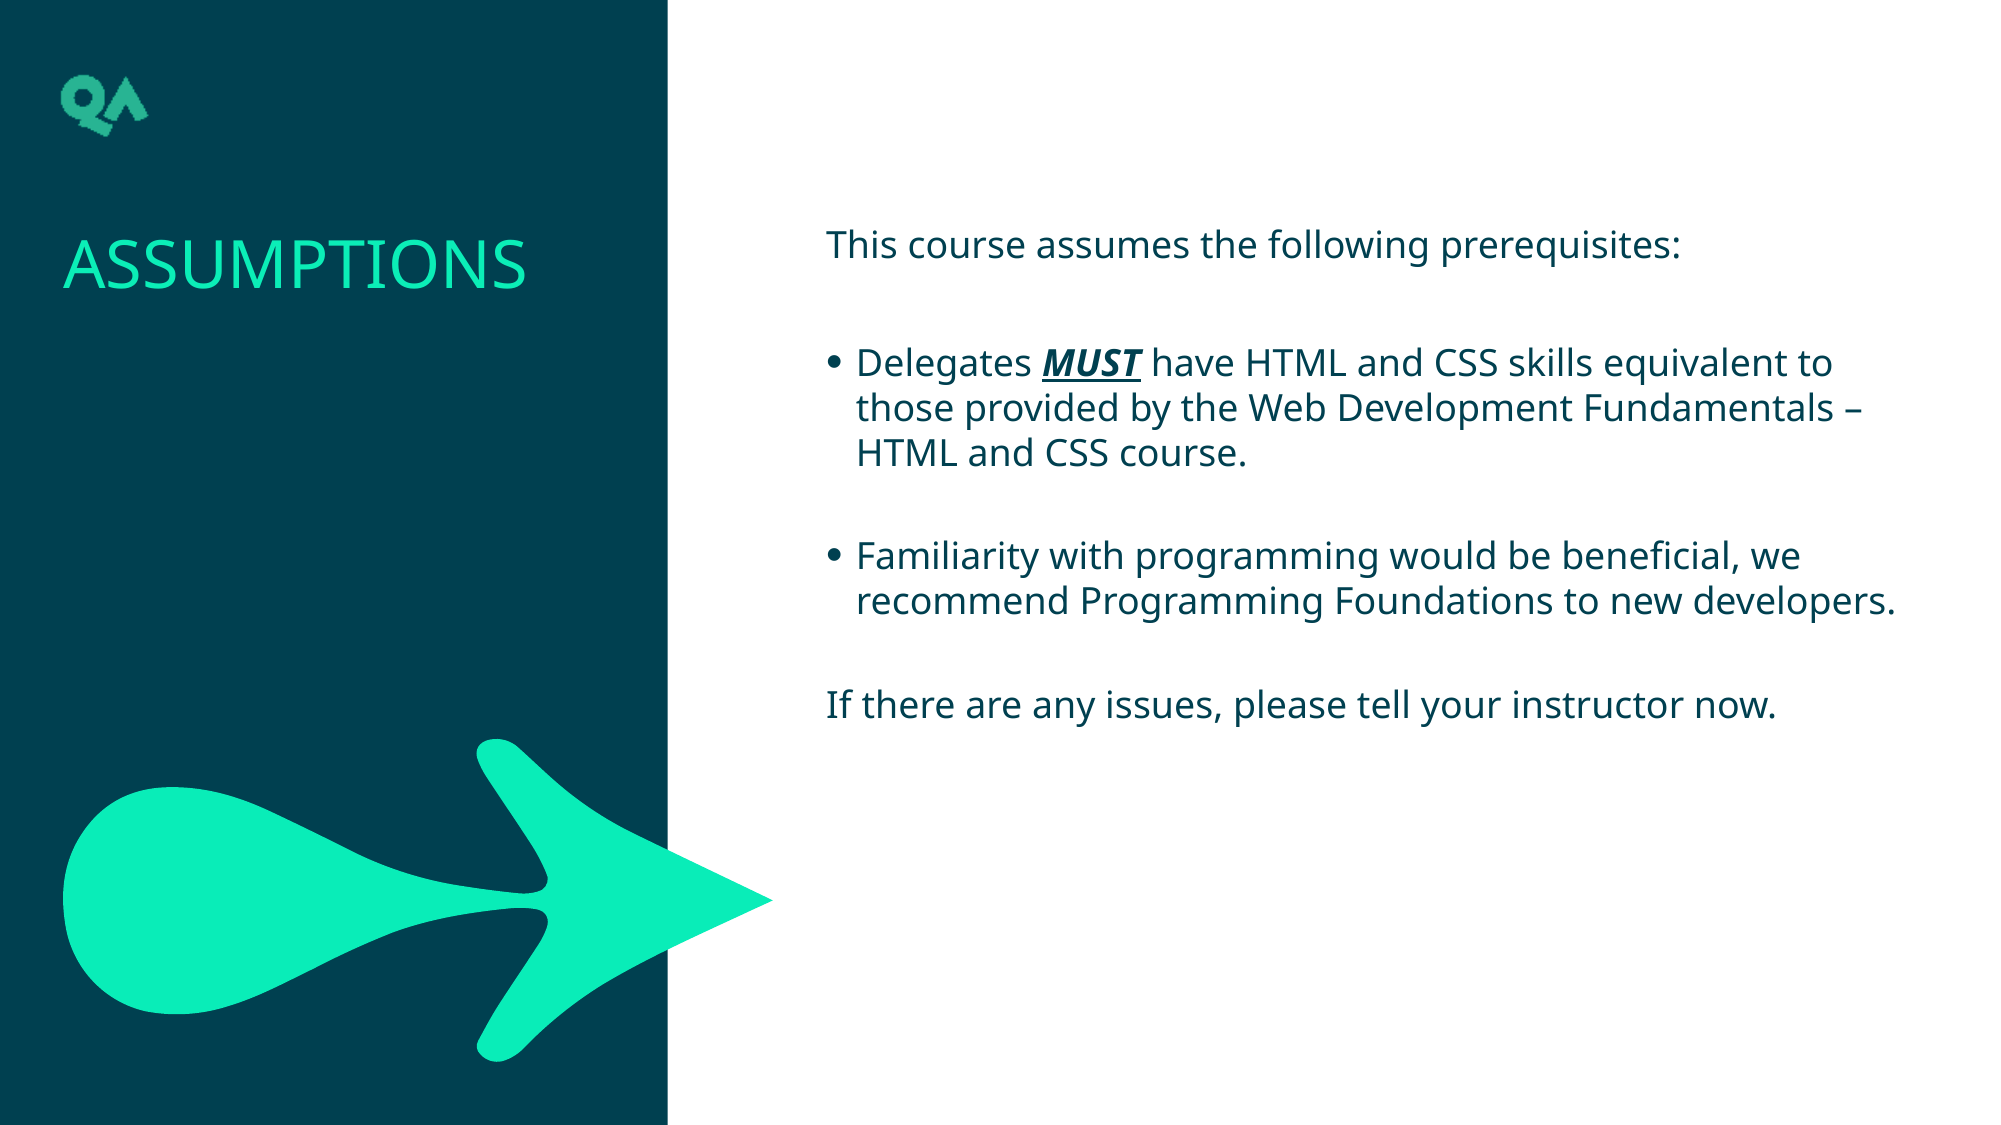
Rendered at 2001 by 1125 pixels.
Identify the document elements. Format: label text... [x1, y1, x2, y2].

list Assumptions [63, 221, 628, 673]
list This course assumes the following prerequisites: Delegates MUST have HTML and CSS skills equivalent to those provided by the Web Development Fundamentals – HTML and CSS course. Familiarity with programming would be beneficial, we recommend Programming Foundations to new developers. If there are any issues, please tell your instructor now. [826, 221, 1937, 1062]
